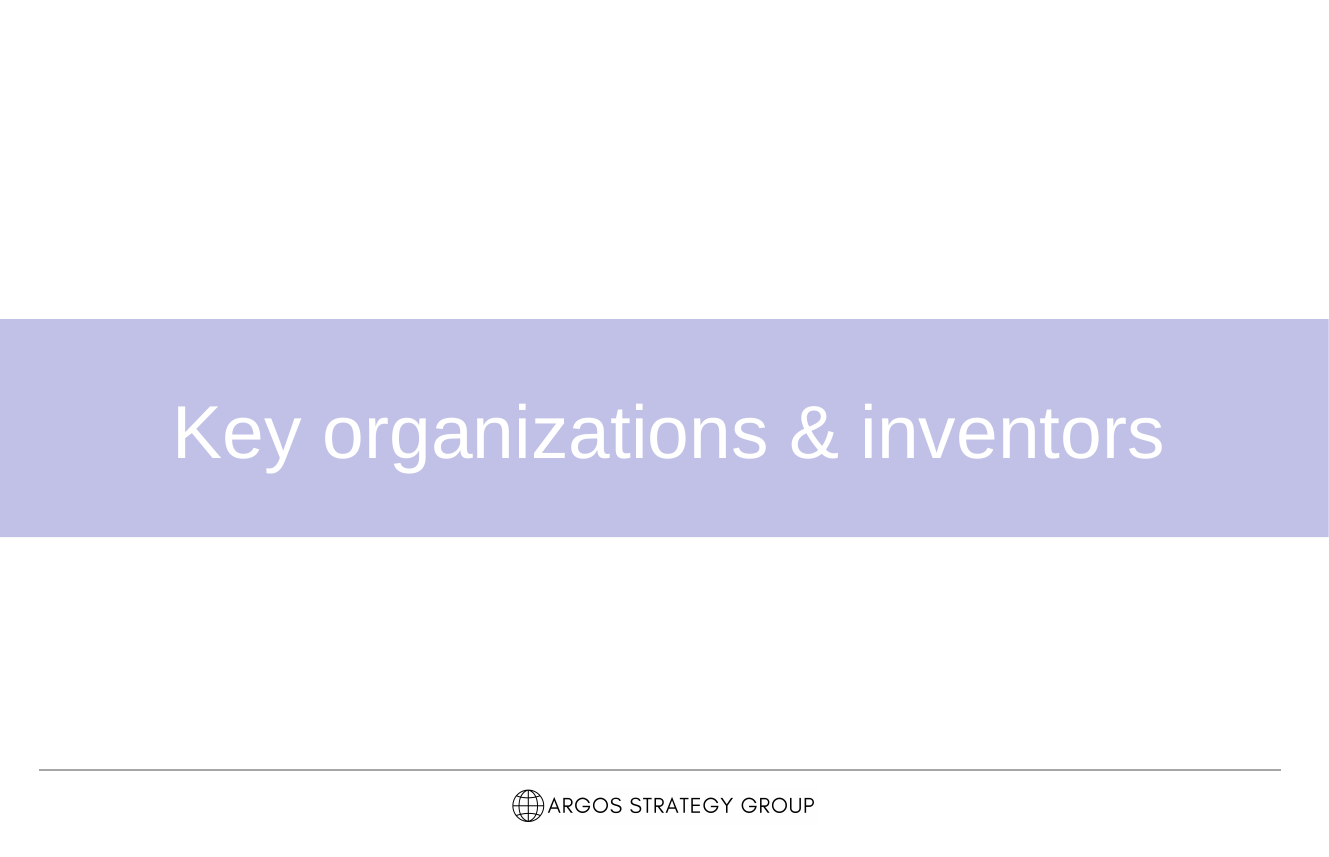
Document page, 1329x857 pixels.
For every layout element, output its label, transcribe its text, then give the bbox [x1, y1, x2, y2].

text_box Key organizations & inventors [0, 319, 1329, 538]
picture [510, 787, 819, 827]
